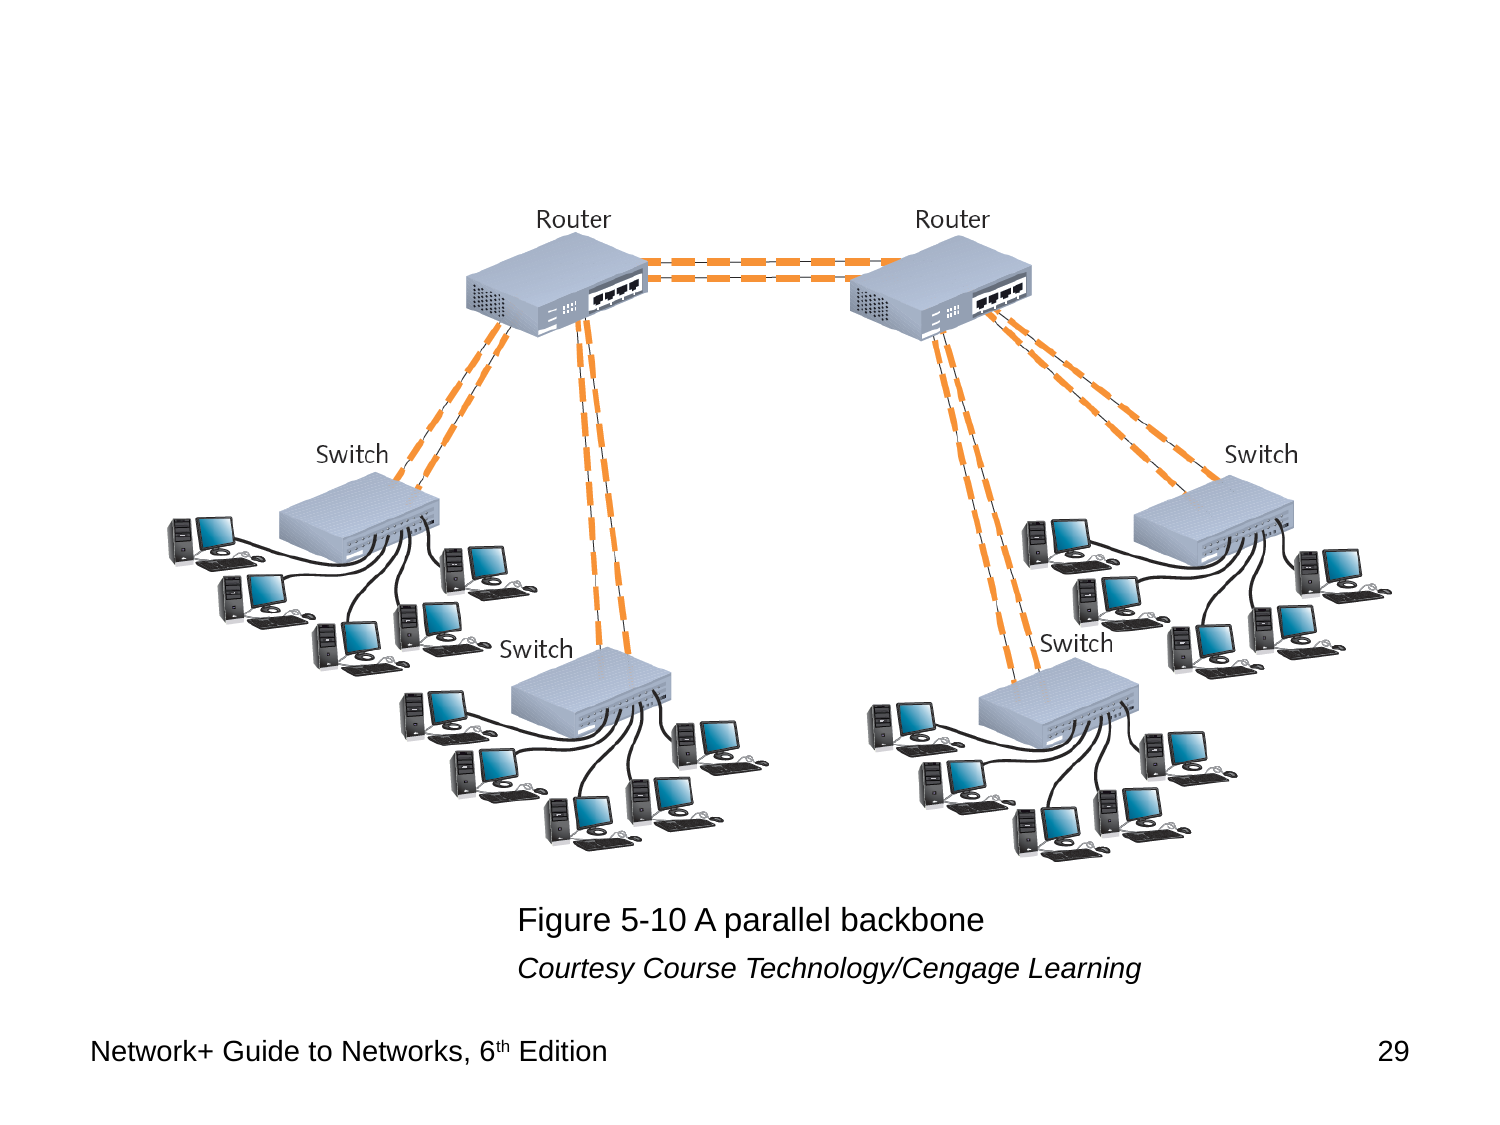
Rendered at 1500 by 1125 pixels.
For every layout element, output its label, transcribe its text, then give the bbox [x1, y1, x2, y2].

footer Network+ Guide to Networks, 6th Edition [74, 1024, 988, 1103]
slide_number 29 [1074, 1024, 1426, 1103]
text_box Courtesy Course Technology/Cengage Learning [502, 941, 1195, 992]
text_box Figure 5-10 A parallel backbone [502, 890, 1066, 941]
picture [137, 178, 1397, 877]
